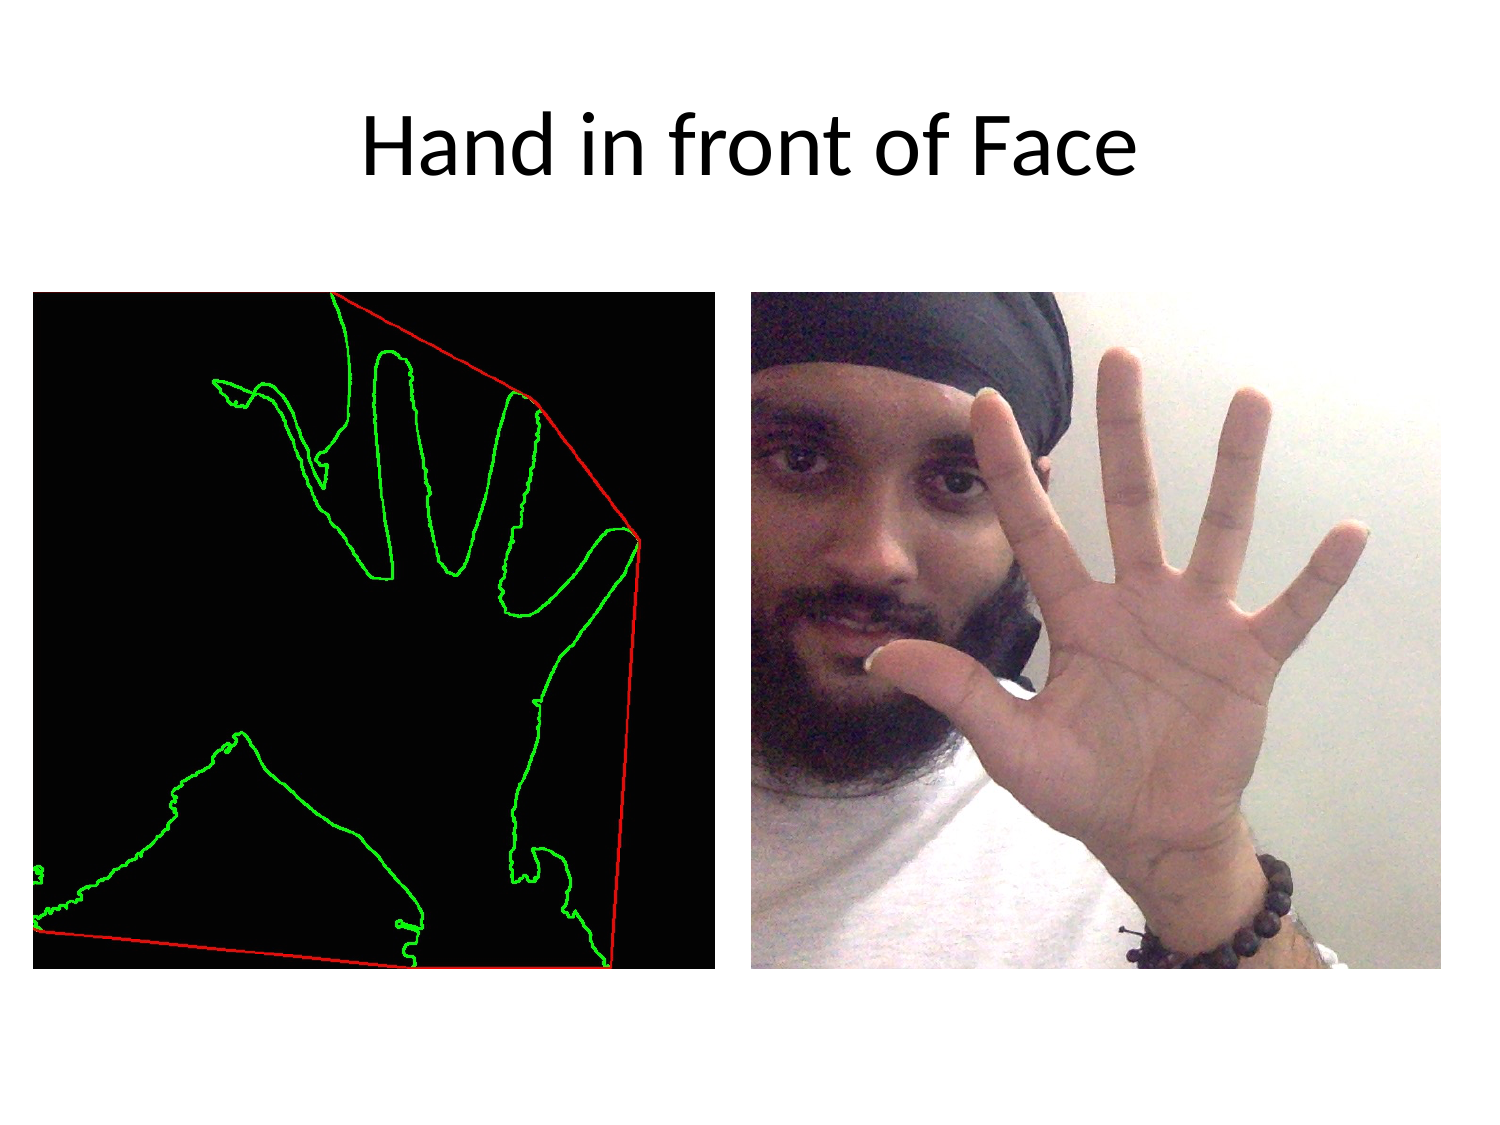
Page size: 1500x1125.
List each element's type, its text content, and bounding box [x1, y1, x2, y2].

picture [751, 291, 1441, 969]
title Hand in front of Face [75, 45, 1425, 233]
picture [33, 291, 715, 969]
